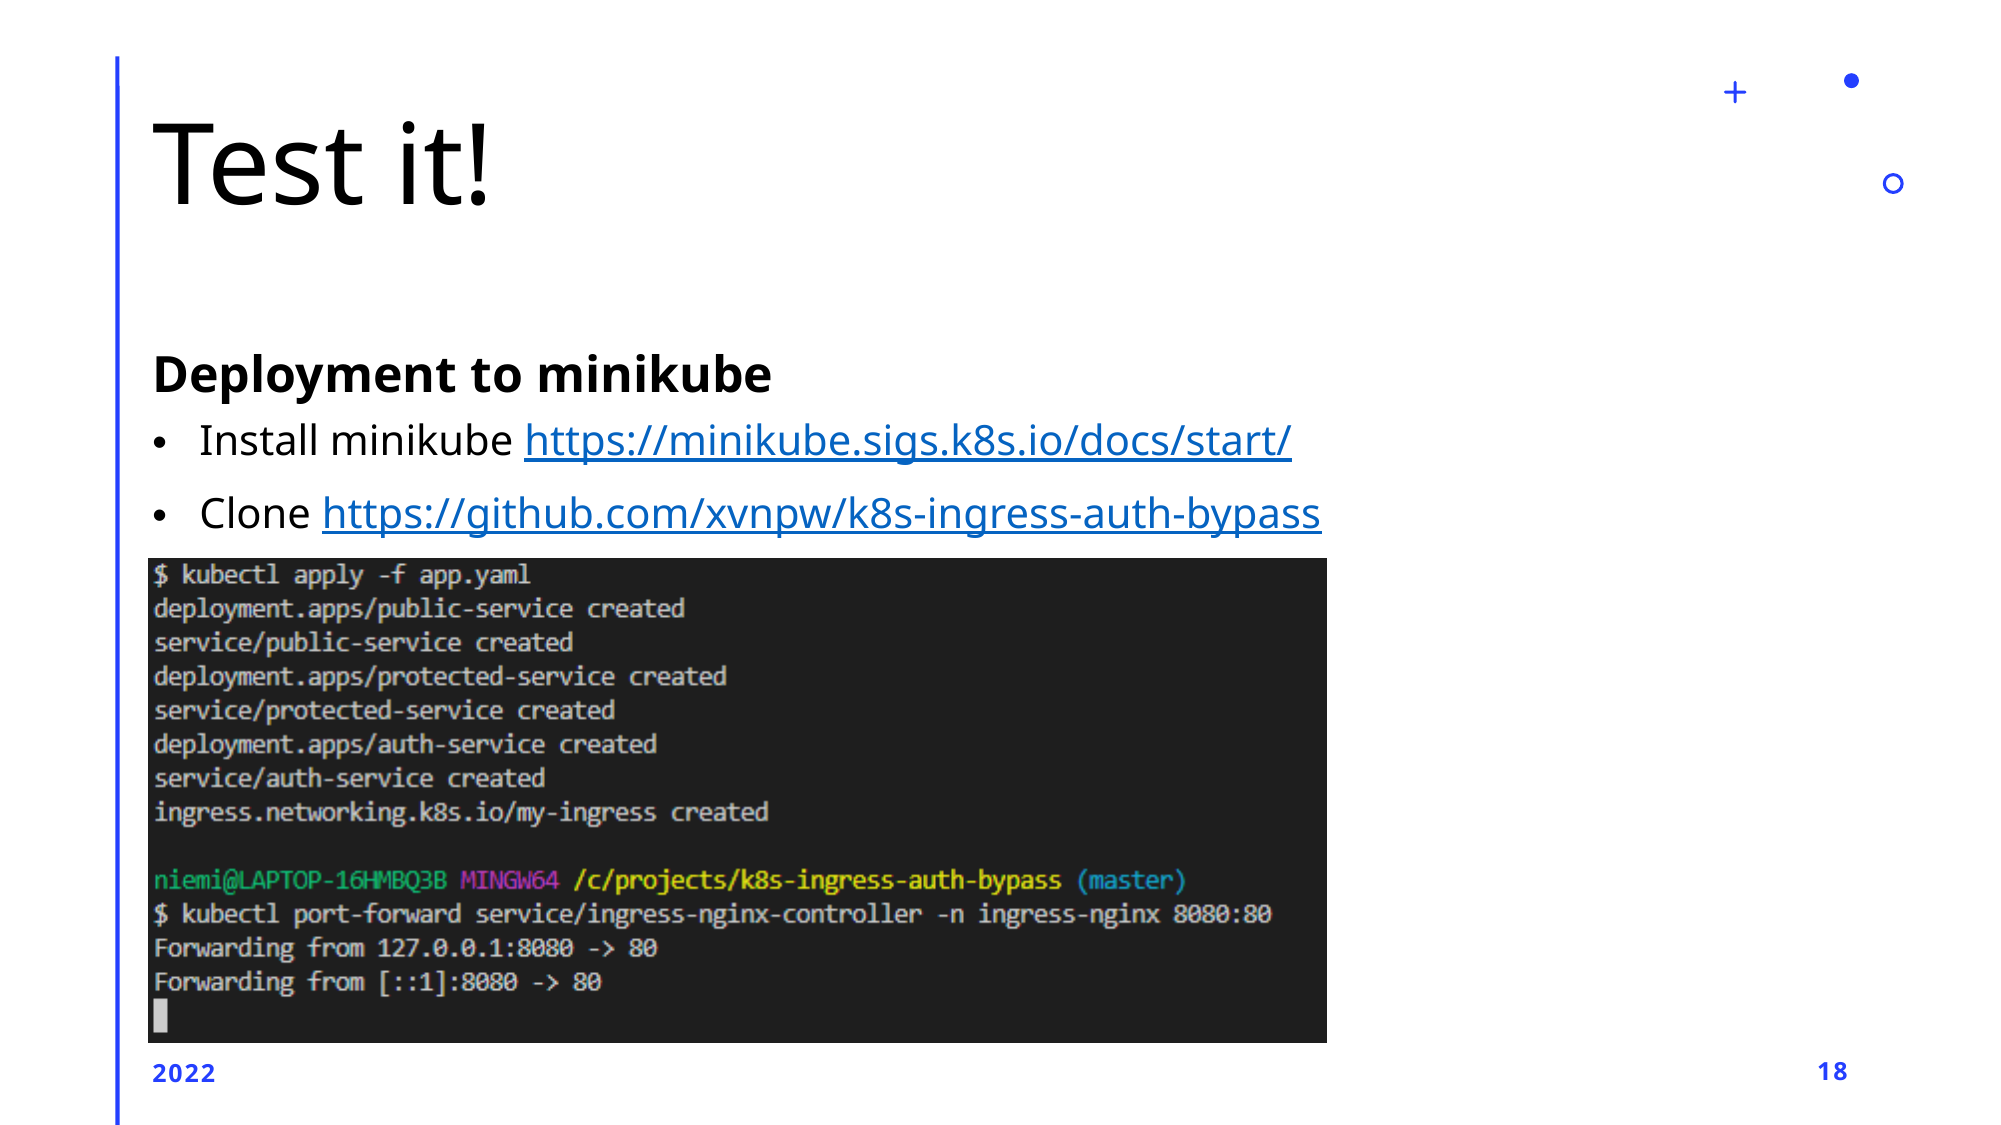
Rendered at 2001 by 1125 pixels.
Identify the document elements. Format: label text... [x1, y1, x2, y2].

list Install minikube https://minikube.sigs.k8s.io/docs/start/ Clone https://github.com/xvnpw/k8s-ingress-auth-bypass [137, 410, 1863, 1016]
slide_number 18 [1412, 1042, 1863, 1103]
slide_number 2022 [137, 1042, 588, 1103]
list Deployment to minikube [137, 275, 984, 410]
picture [148, 557, 1328, 1043]
title Test it! [137, 59, 1863, 278]
